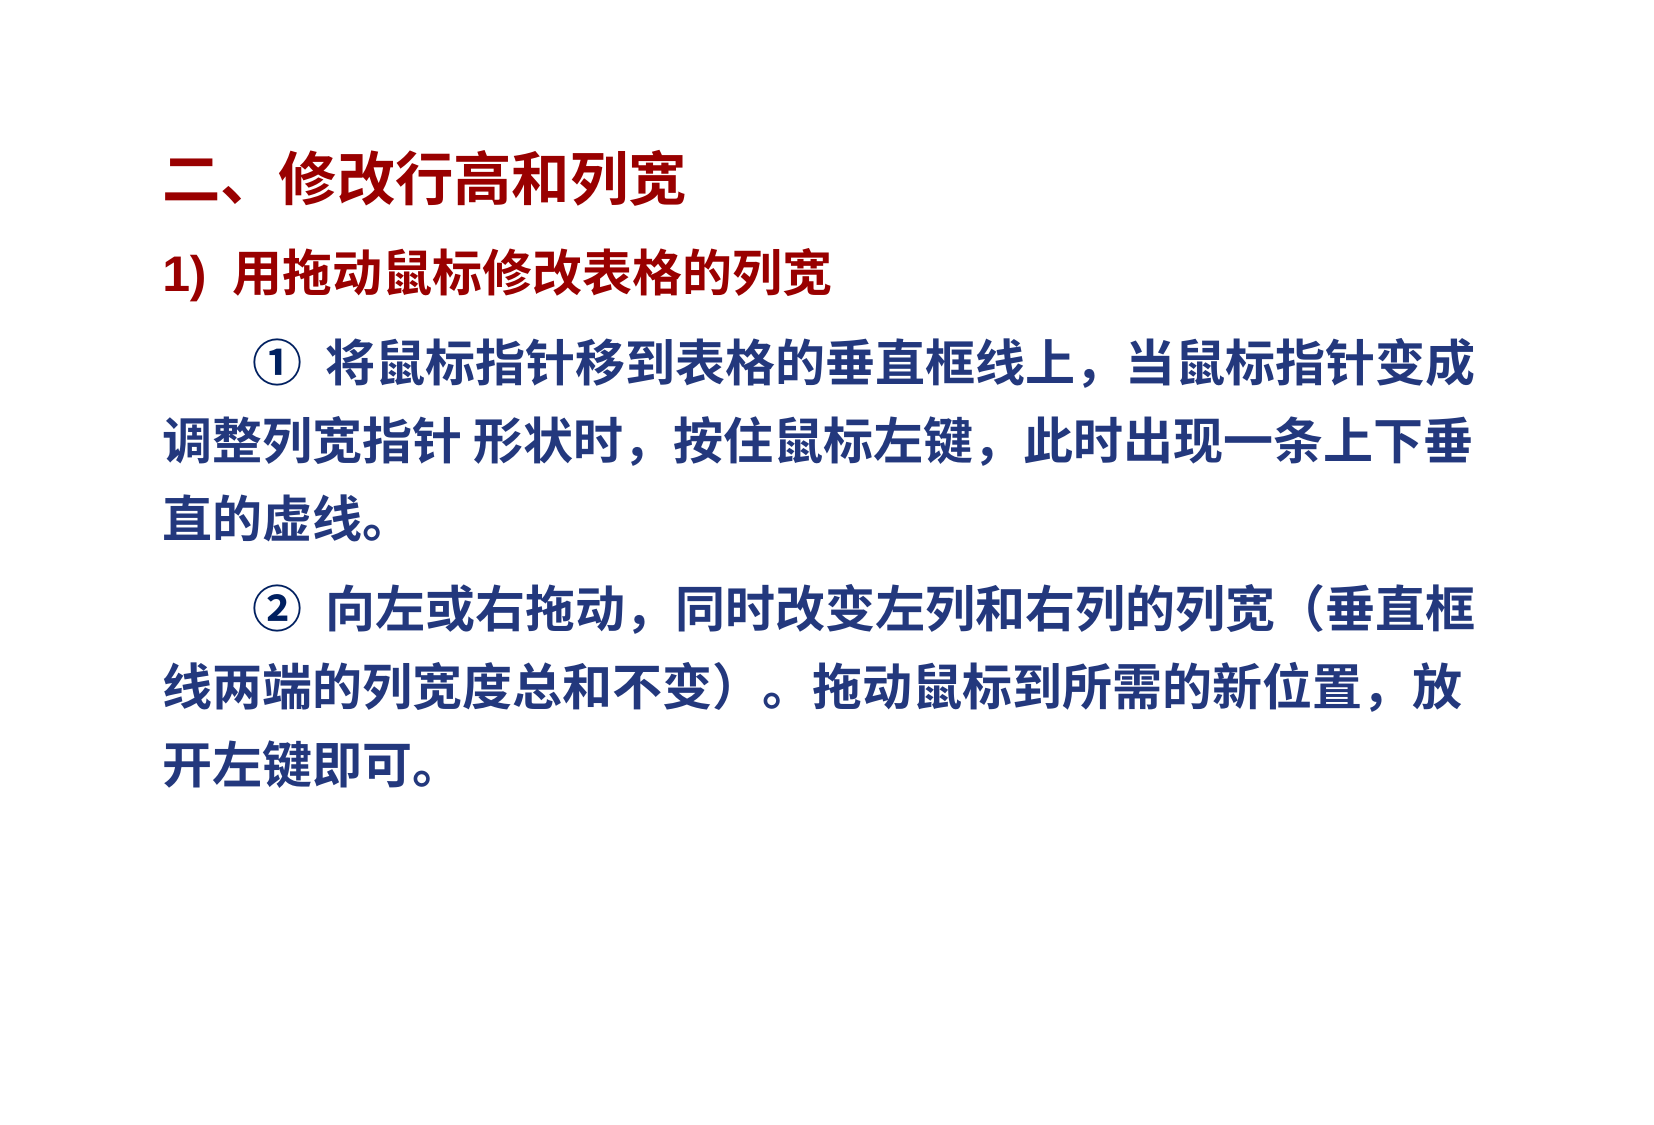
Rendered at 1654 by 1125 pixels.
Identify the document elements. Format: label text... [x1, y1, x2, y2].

text_box 二、修改行高和列宽 1) 用拖动鼠标修改表格的列宽 ① 将鼠标指针移到表格的垂直框线上，当鼠标指针变成调整列宽指针 形状时，按住鼠标左键，此时出现一条上下垂直的虚线。 ② 向左或右拖动，同时改变左列和右列的列宽（垂直框线两端的列宽度总和不变）。拖动鼠标到所需的新位置，放开左键即可。 [147, 113, 1507, 801]
